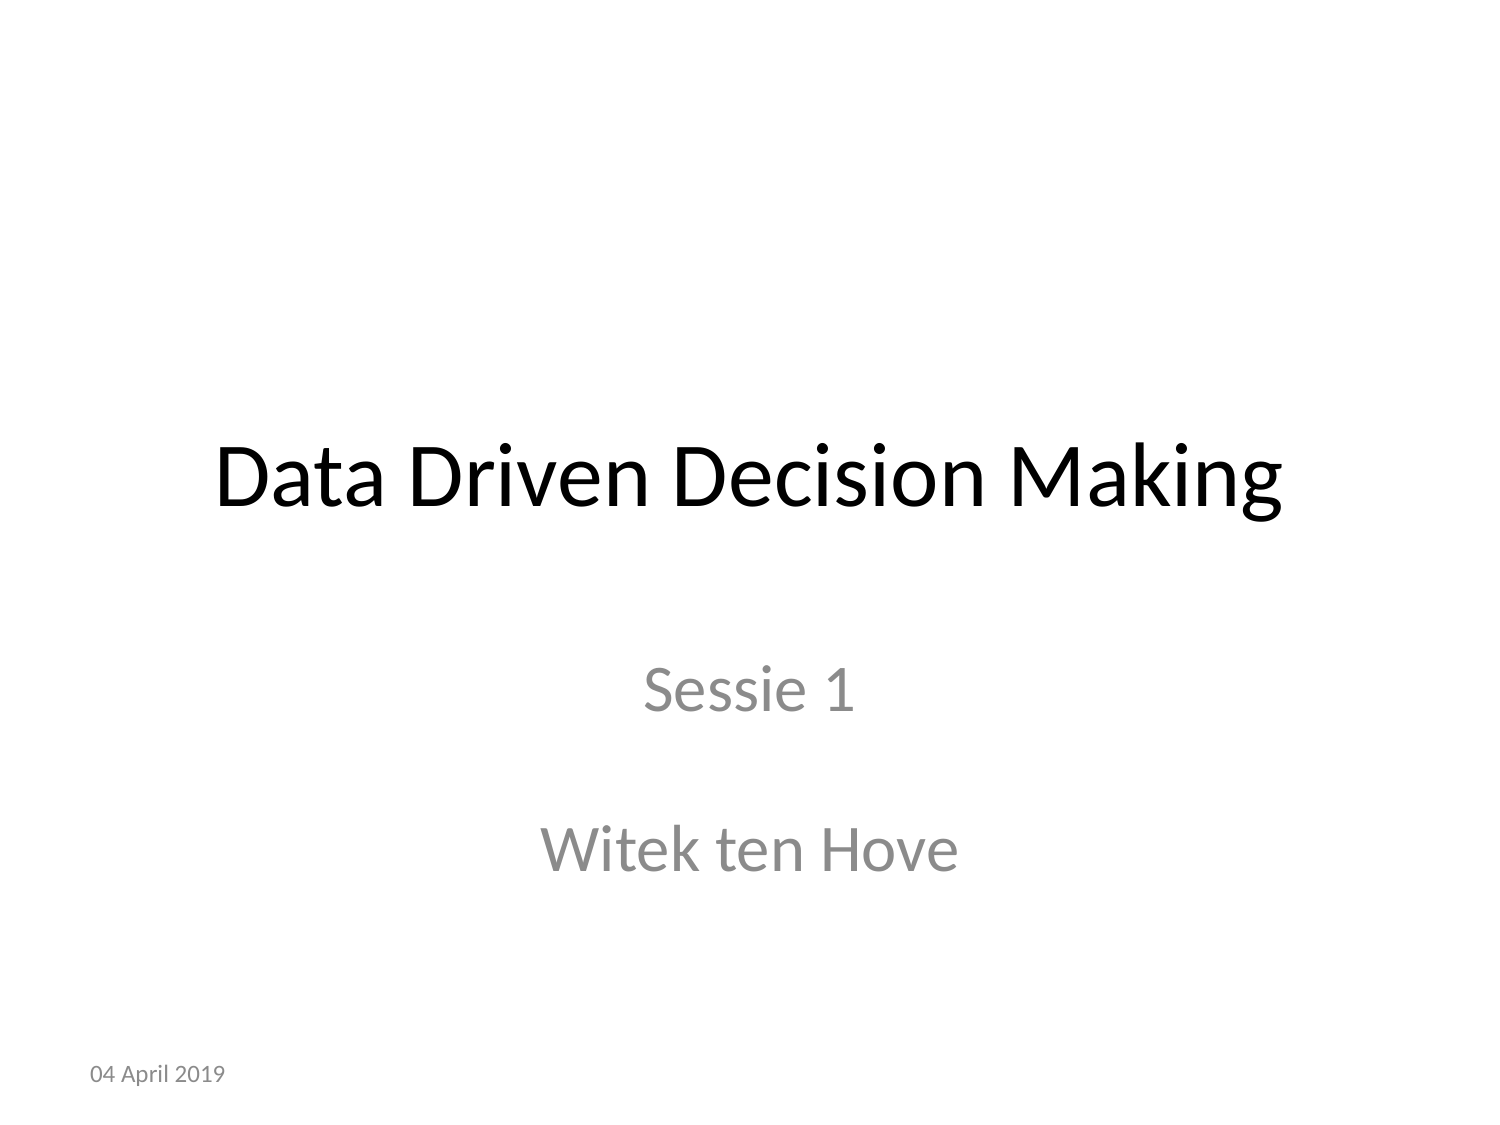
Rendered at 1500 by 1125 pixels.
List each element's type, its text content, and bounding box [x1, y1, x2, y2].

subtitle Sessie 1 Witek ten Hove [225, 637, 1275, 925]
title Data Driven Decision Making [112, 349, 1388, 591]
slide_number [75, 1042, 425, 1103]
